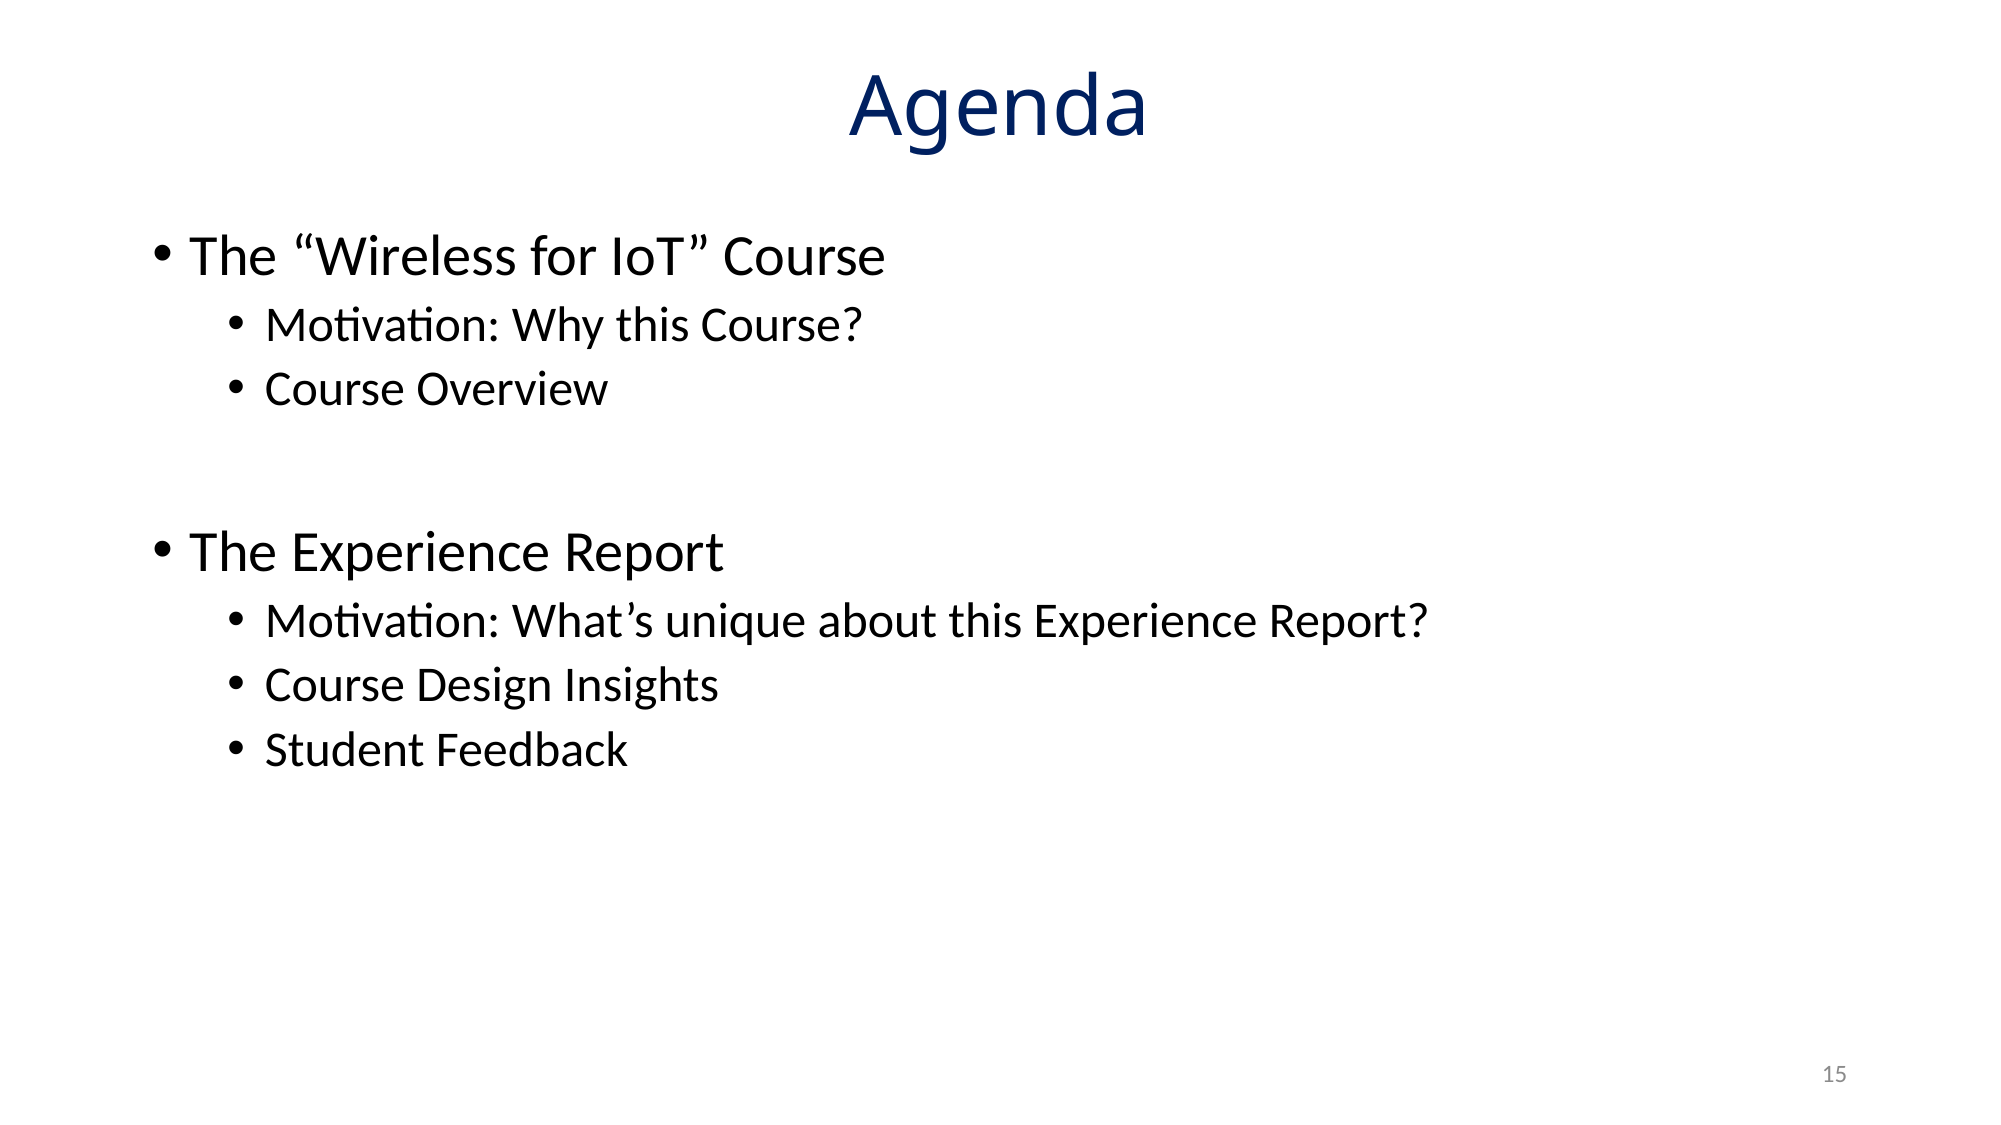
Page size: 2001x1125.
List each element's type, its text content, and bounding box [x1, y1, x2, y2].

slide_number 15 [1412, 1042, 1863, 1103]
title Agenda [0, 0, 2000, 218]
list The “Wireless for IoT” Course Motivation: Why this Course? Course Overview The Experience Report Motivation: What’s unique about this Experience Report? Course Design Insights Student Feedback [137, 217, 1863, 1043]
